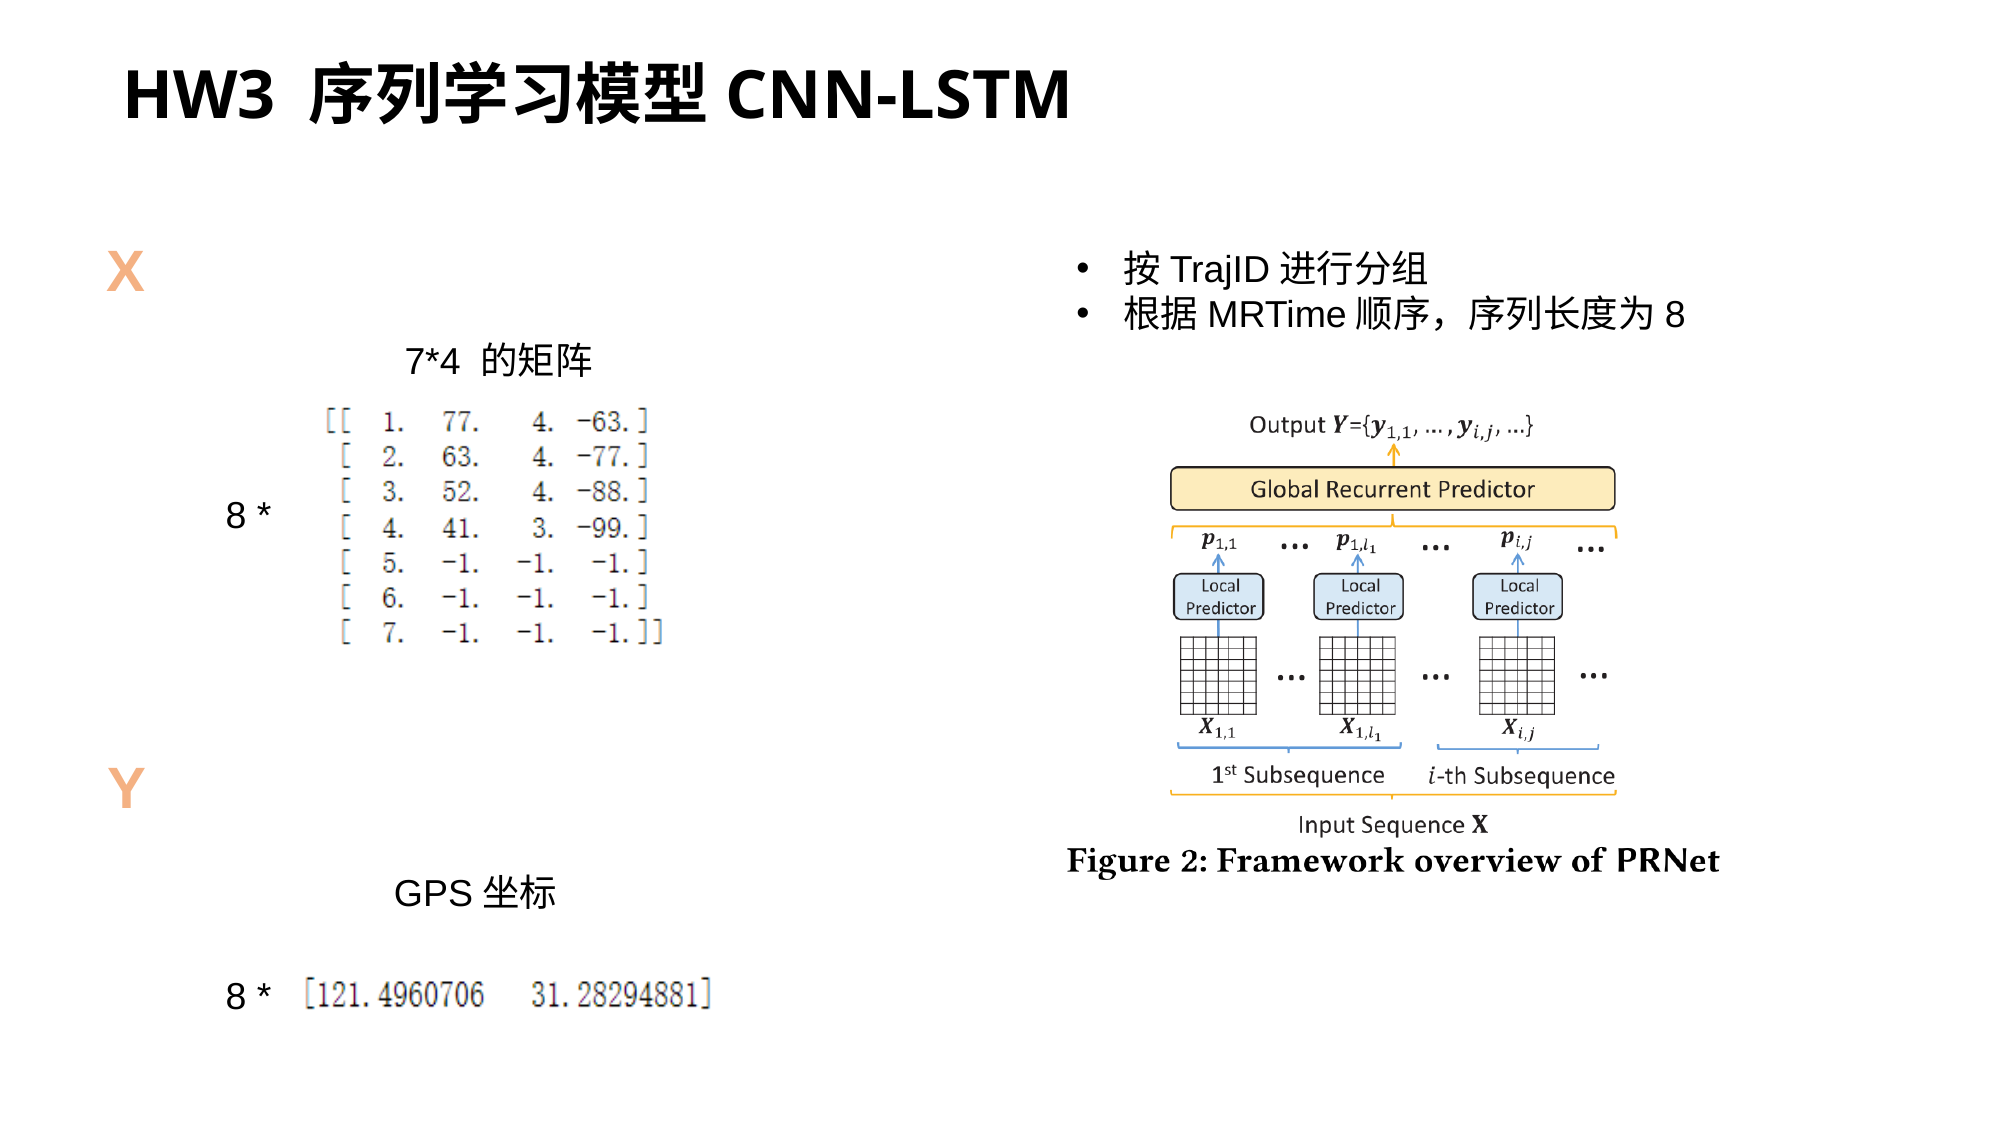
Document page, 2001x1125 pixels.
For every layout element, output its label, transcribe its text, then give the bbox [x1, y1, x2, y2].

text_box 7*4 的矩阵 [379, 329, 608, 390]
text_box X [91, 225, 583, 311]
picture [1054, 408, 1749, 881]
text_box 8 * [210, 964, 296, 1025]
text_box 按TrajID进行分组 根据MRTime顺序，序列长度为8 [1061, 238, 1749, 343]
text_box 8 * [210, 483, 297, 544]
picture [296, 957, 729, 1026]
title HW3 序列学习模型CNN-LSTM [107, 20, 1720, 174]
text_box GPS坐标 [379, 861, 572, 921]
picture [309, 390, 677, 651]
text_box Y [92, 742, 161, 828]
